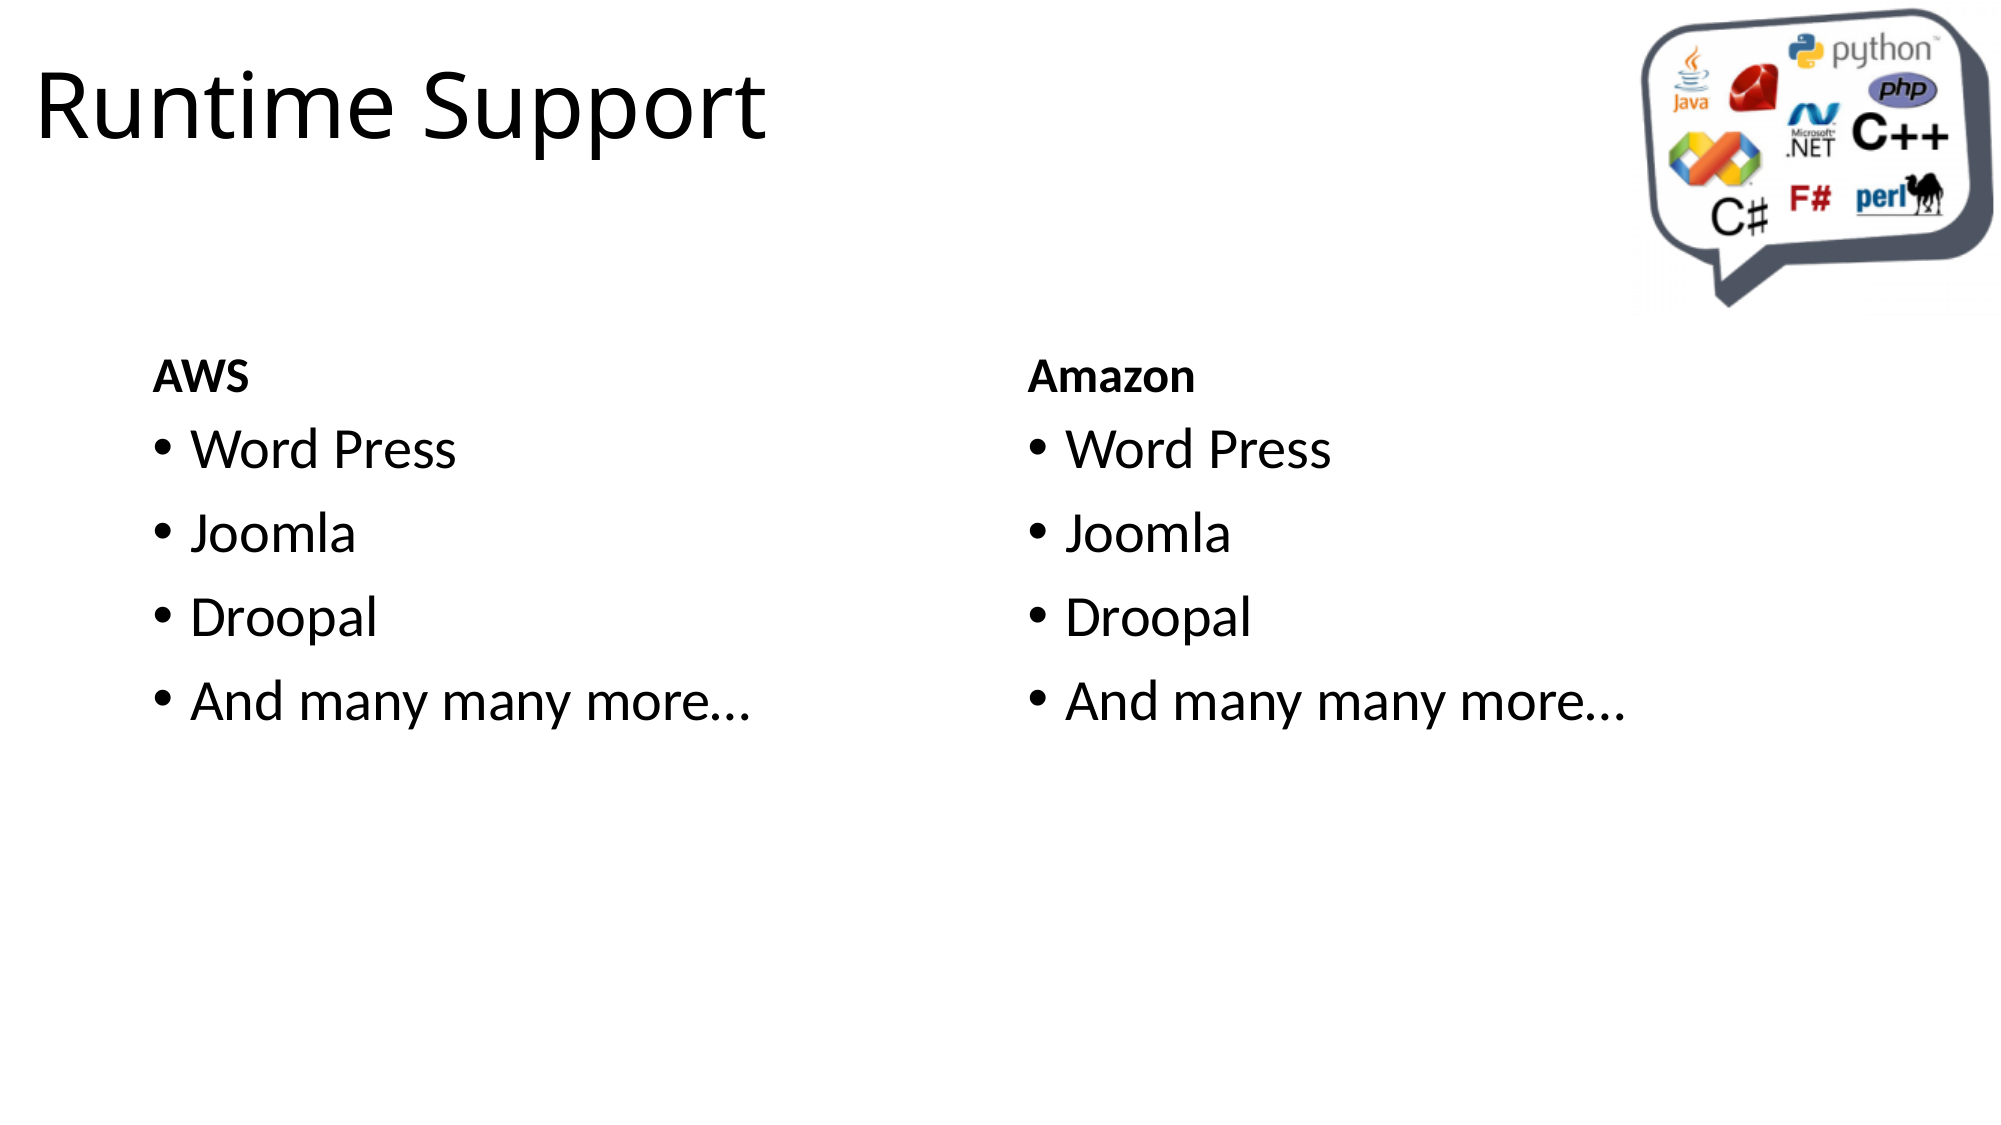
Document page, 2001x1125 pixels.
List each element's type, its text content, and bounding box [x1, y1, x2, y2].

list AWS [137, 275, 984, 410]
list Word Press Joomla Droopal And many many more… [137, 410, 984, 1016]
list Amazon [1012, 275, 1863, 410]
title Runtime Support [18, 0, 1625, 218]
list Word Press Joomla Droopal And many many more… [1012, 410, 1863, 1016]
picture [1625, 0, 2000, 316]
